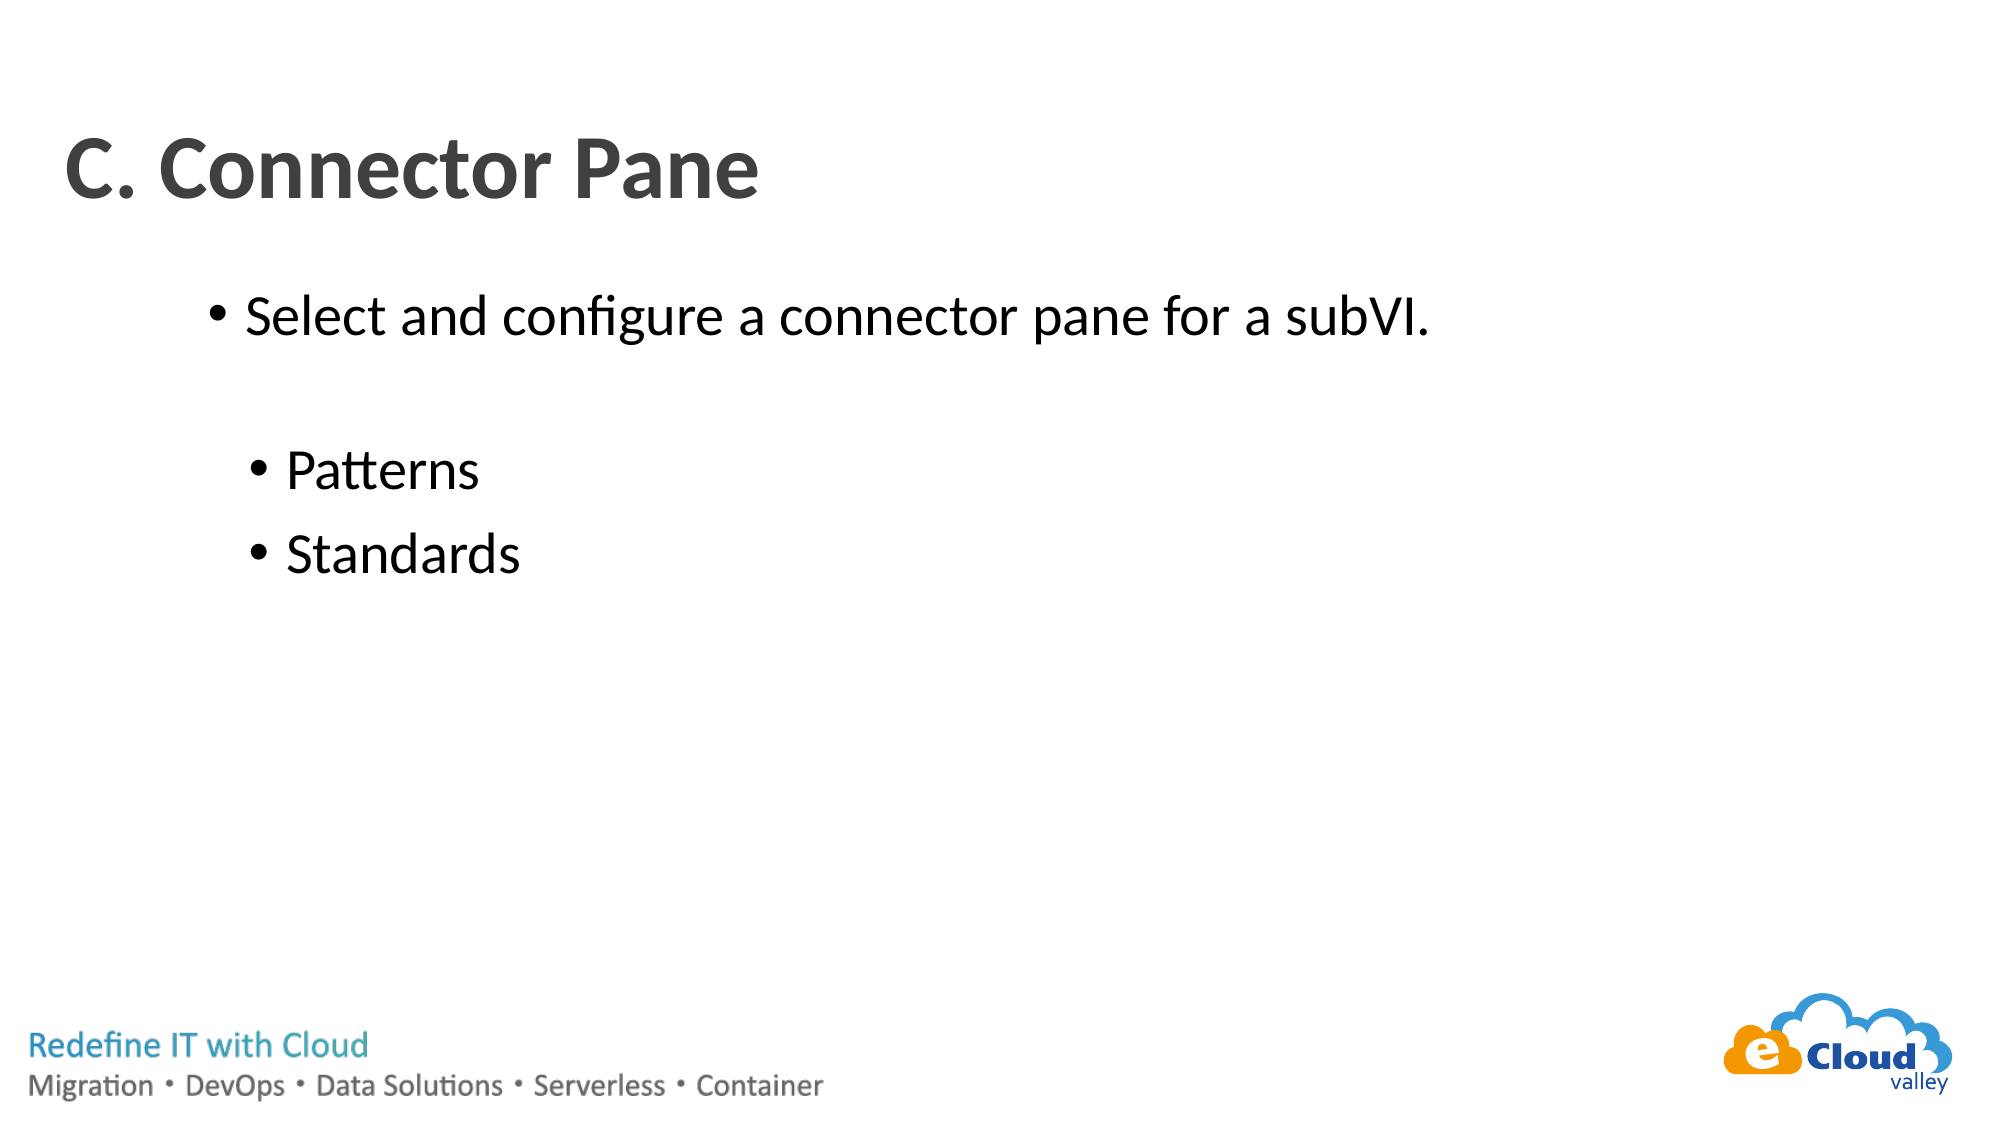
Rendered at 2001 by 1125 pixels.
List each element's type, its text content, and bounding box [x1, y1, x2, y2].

title C. Connector Pane [50, 59, 1941, 278]
text_box Patterns Standards [233, 432, 644, 630]
picture [11, 1012, 837, 1118]
picture [1688, 961, 1987, 1124]
text_box Select and configure a connector pane for a subVI. [192, 277, 1486, 412]
